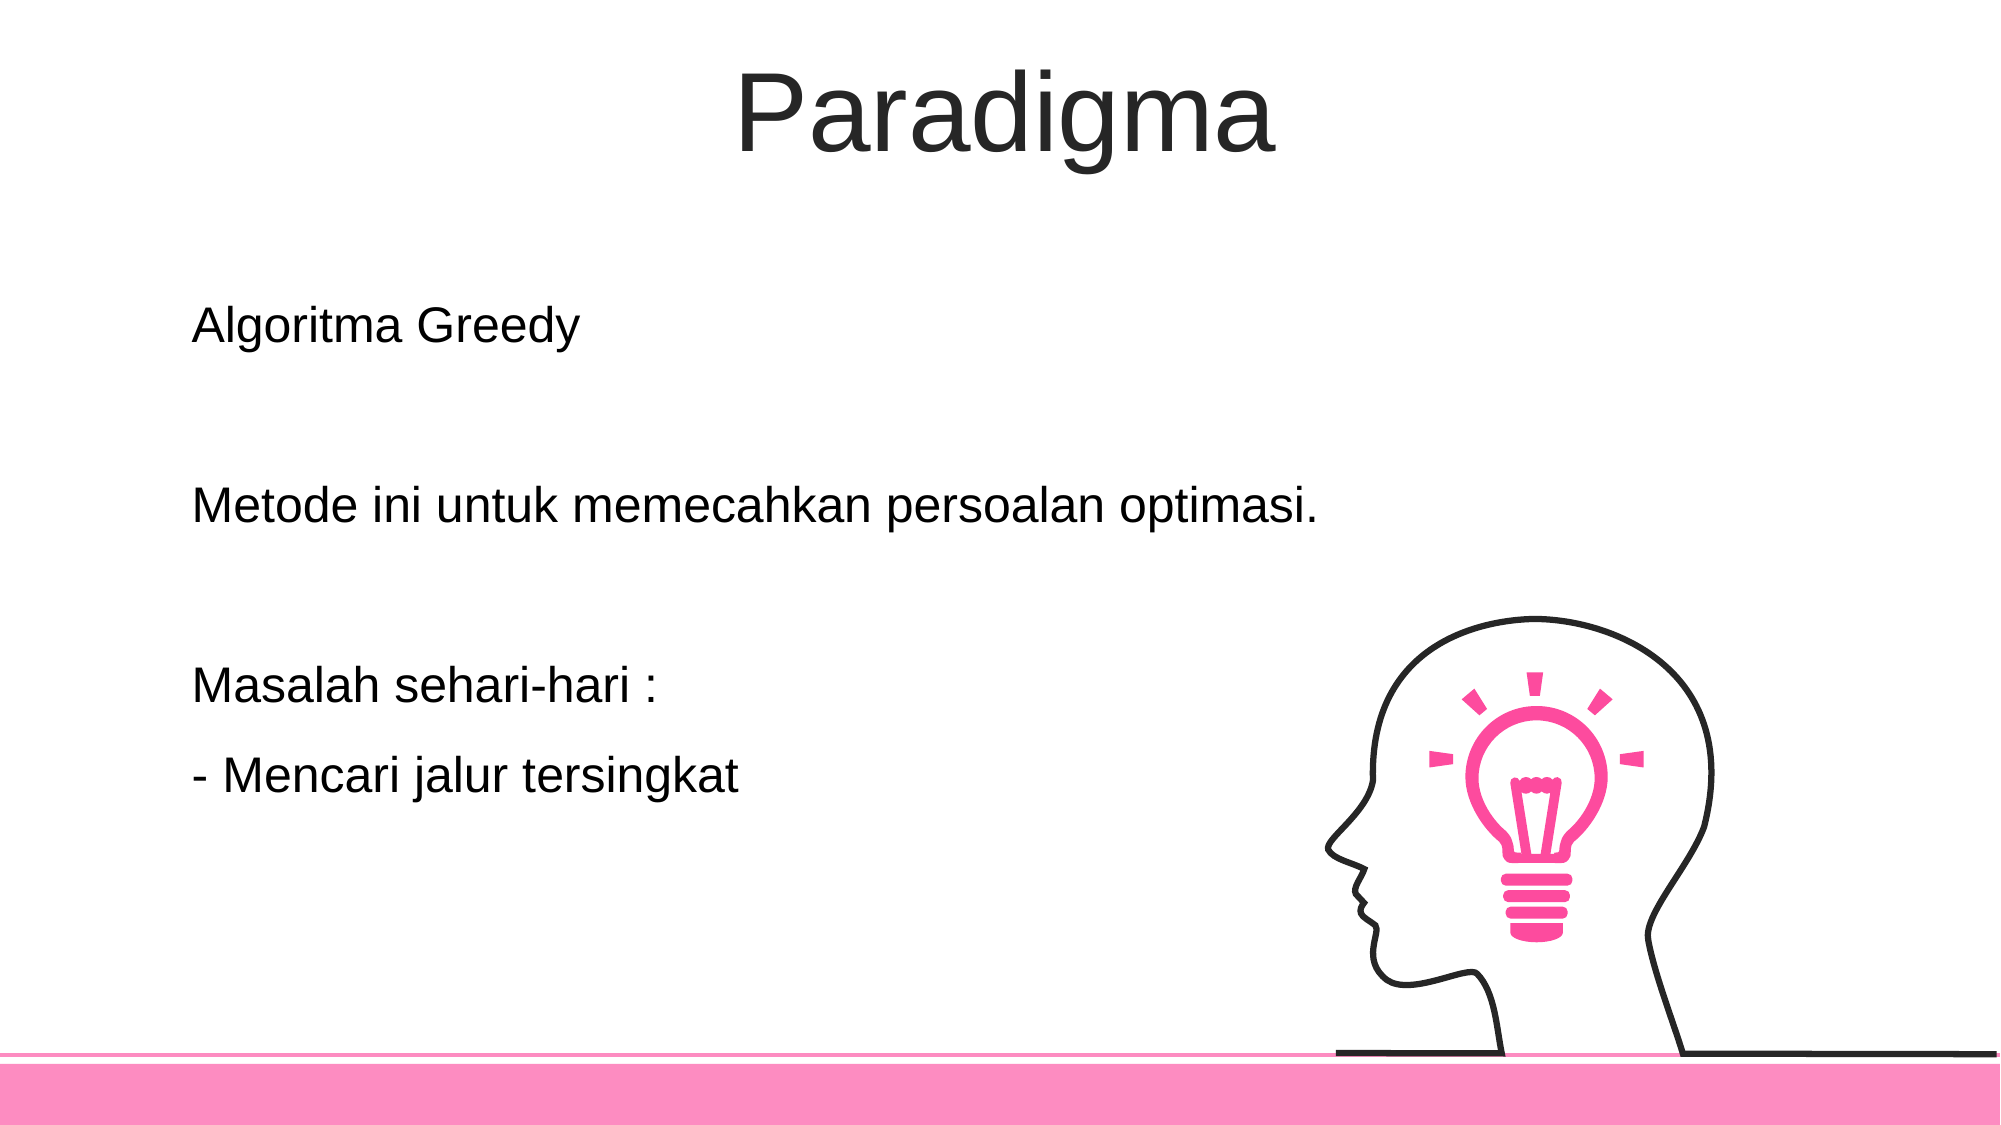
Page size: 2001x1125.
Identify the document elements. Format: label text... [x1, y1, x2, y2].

list Paradigma [55, 55, 1955, 175]
text_box Algoritma Greedy Metode ini untuk memecahkan persoalan optimasi. Masalah sehari-hari : - Mencari jalur tersingkat [176, 255, 1455, 811]
text_box [1327, 618, 1997, 1055]
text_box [1429, 672, 1644, 943]
